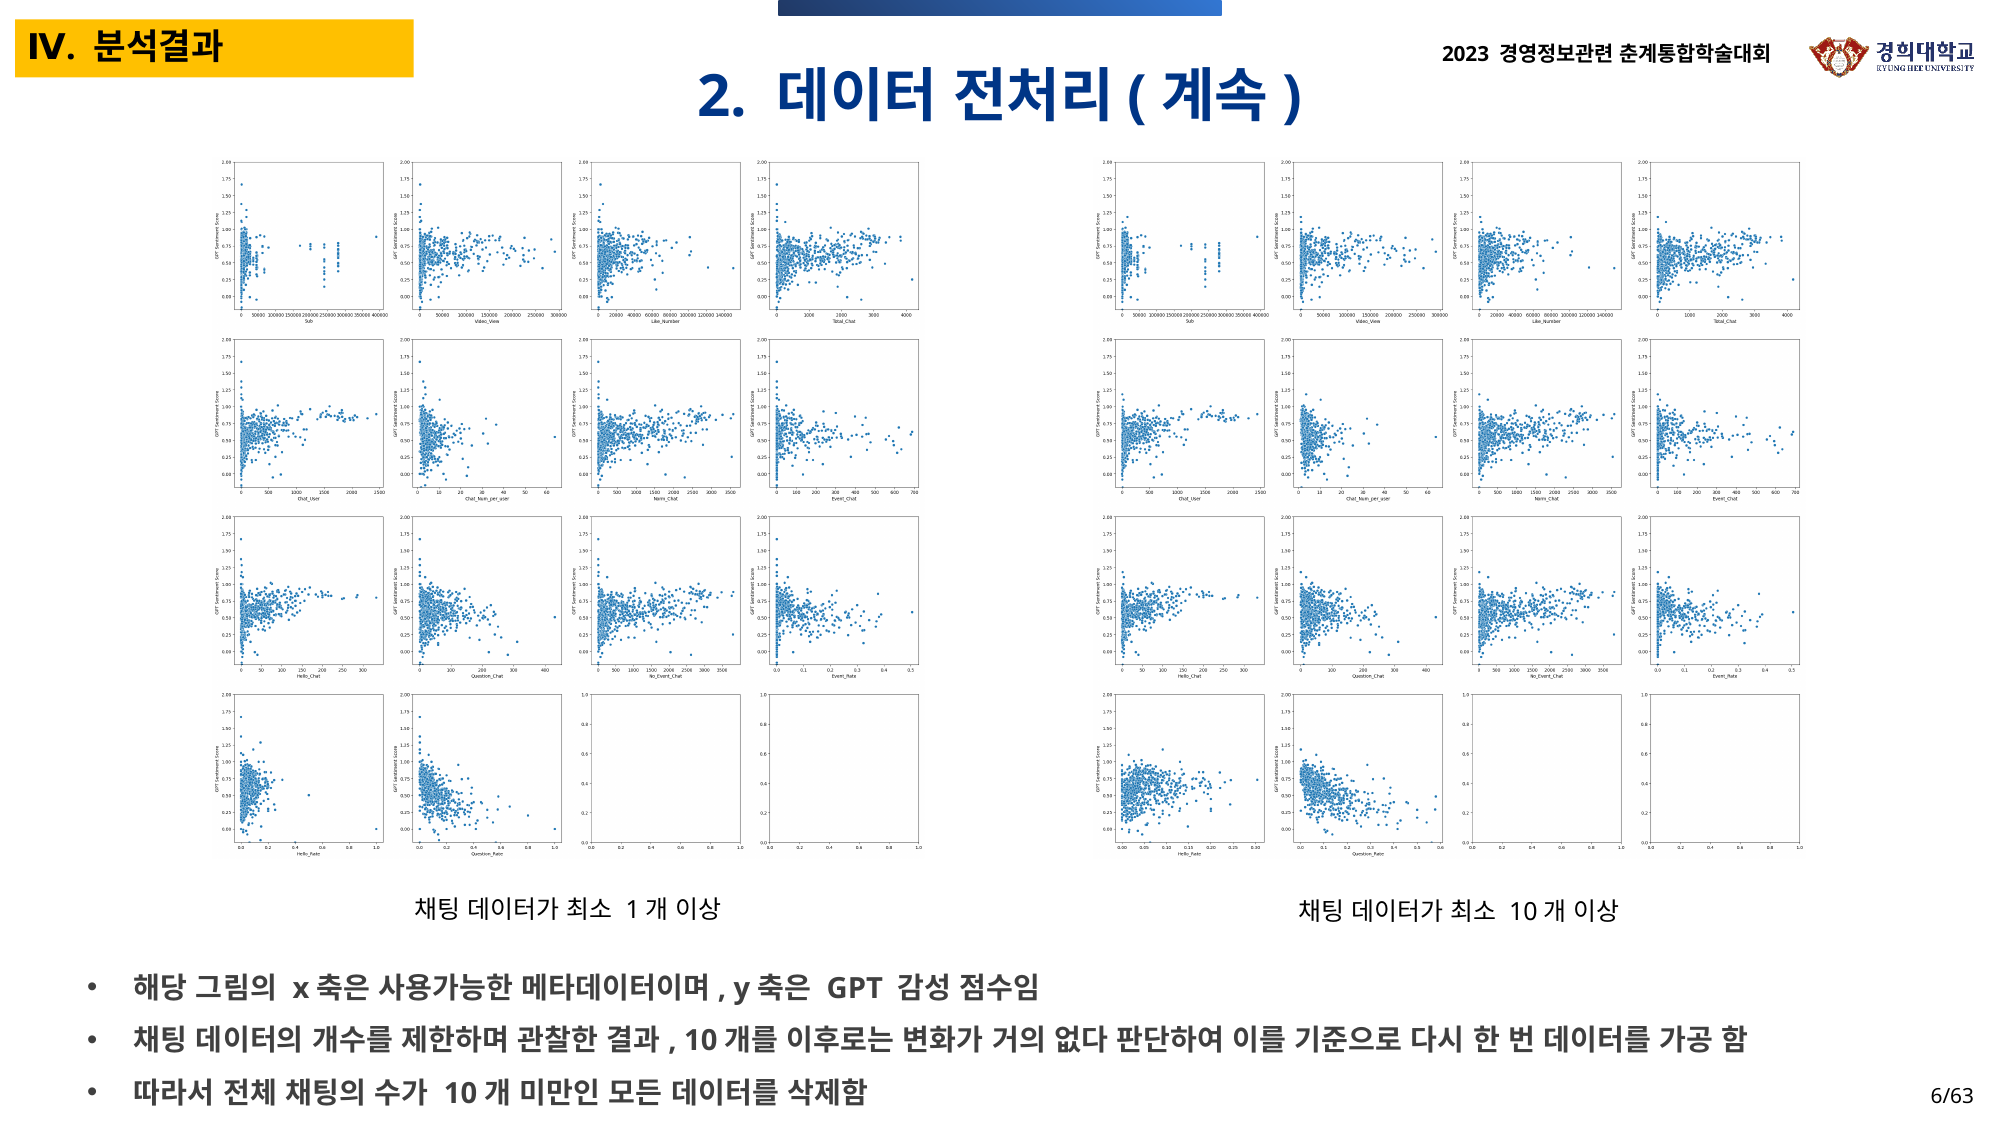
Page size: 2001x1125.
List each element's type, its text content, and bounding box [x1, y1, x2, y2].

text_box 채팅 데이터가 최소 1개 이상 [255, 886, 882, 931]
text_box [1407, 33, 1974, 78]
text_box [15, 19, 414, 78]
picture [1093, 157, 1806, 859]
text_box 해당 그림의 x축은 사용가능한 메타데이터이며, y축은 GPT 감성 점수임 채팅 데이터의 개수를 제한하며 관찰한 결과, 10개를 이후로는 변화가 거의 없다 판단하여 이를 기준으로 다시 한 번 데이터를 가공 함 따라서 전체 채팅의 수가 10개 미만인 모든 데이터를 삭제함 [72, 944, 2000, 1117]
text_box 2. 데이터 전처리(계속) [540, 50, 1459, 136]
text_box 채팅 데이터가 최소 10개 이상 [1146, 887, 1772, 933]
picture [212, 157, 925, 859]
text_box Ⅳ. 분석결과 [12, 16, 306, 74]
text_box [777, 0, 1223, 17]
